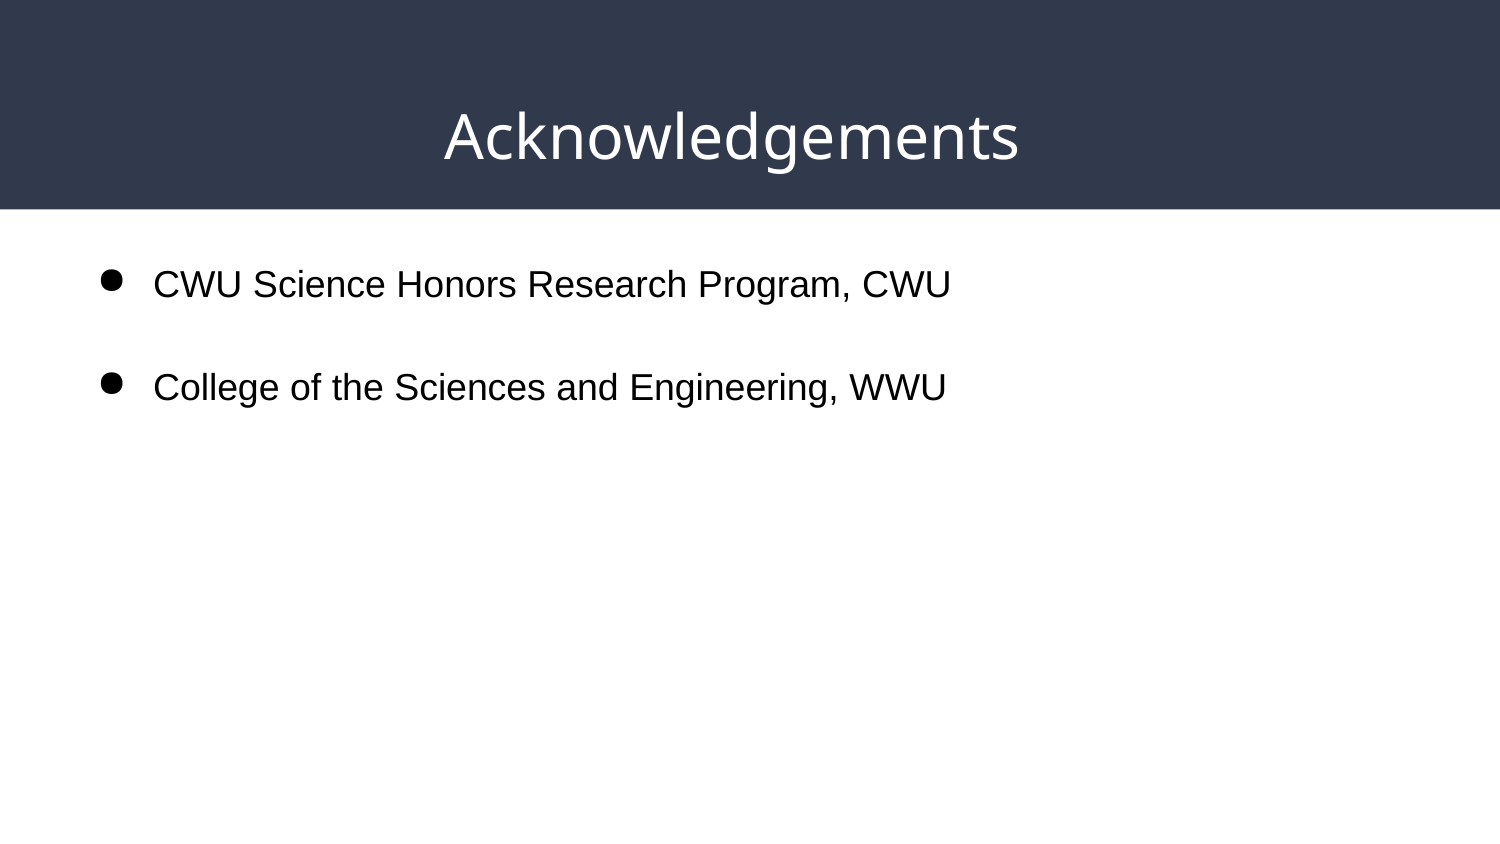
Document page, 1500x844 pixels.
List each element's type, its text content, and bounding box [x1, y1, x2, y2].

text_box CWU Science Honors Research Program, CWU College of the Sciences and Engineering, WWU [63, 237, 1344, 779]
title Acknowledgements [429, 82, 1071, 185]
